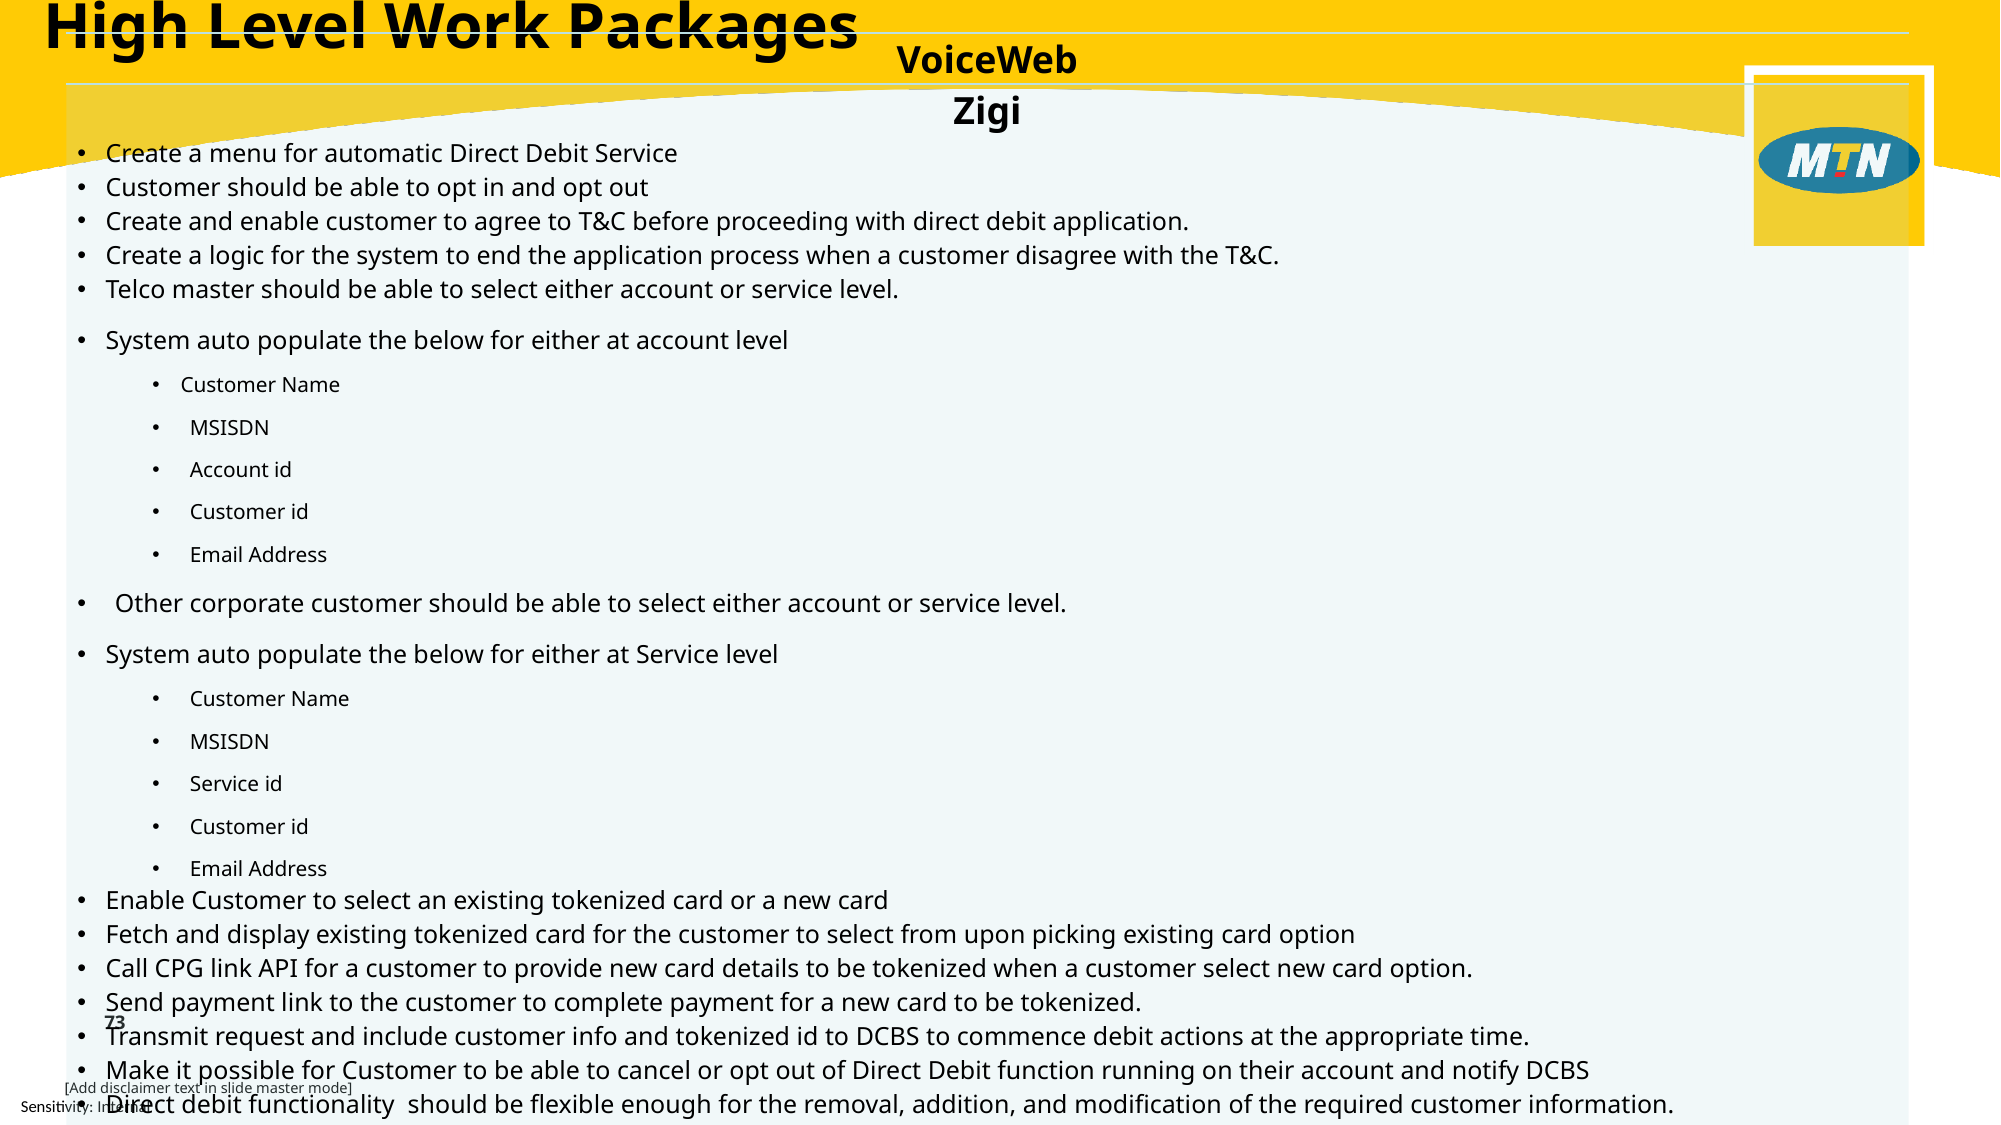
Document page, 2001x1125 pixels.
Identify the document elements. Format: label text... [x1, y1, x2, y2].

table_header VoiceWeb [66, 34, 1909, 83]
text_box High Level Work Packages [28, 0, 1720, 120]
picture [0, 0, 66, 1125]
picture [1720, 0, 2000, 1125]
table_cell Zigi Create a menu for automatic Direct Debit Service Customer should be able to opt in and opt out Create and enable customer to agree to T&C before proceeding with direct debit application. Create a logic for the system to end the application process when a customer disagree with the T&C. Telco master should be able to select either account or service level. System auto populate the below for either at account level Customer Name MSISDN Account id Customer id Email Address Other corporate customer should be able to select either account or service level. System auto populate the below for either at Service level Customer Name MSISDN Service id Customer id Email Address Enable Customer to select an existing tokenized card or a new card Fetch and display existing tokenized card for the customer to select from upon picking existing card option Call CPG link API for a customer to provide new card details to be tokenized when a customer select new card option. Send payment link to the customer to complete payment for a new card to be tokenized. Transmit request and include customer info and tokenized id to DCBS to commence debit actions at the appropriate time. Make it possible for Customer to be able to cancel or opt out of Direct Debit function running on their account and notify DCBS Direct debit functionality should be flexible enough for the removal, addition, and modification of the required customer information. Make it possible for customer to be able to add a new card and delete an existing card. Make it possible for customer to b able to check payment history. Create, generate and trigger survey/feedback link on a monthly or quarterly basis to customers. Store answered survey/feedbacks questions for business review. [66, 85, 1909, 1125]
